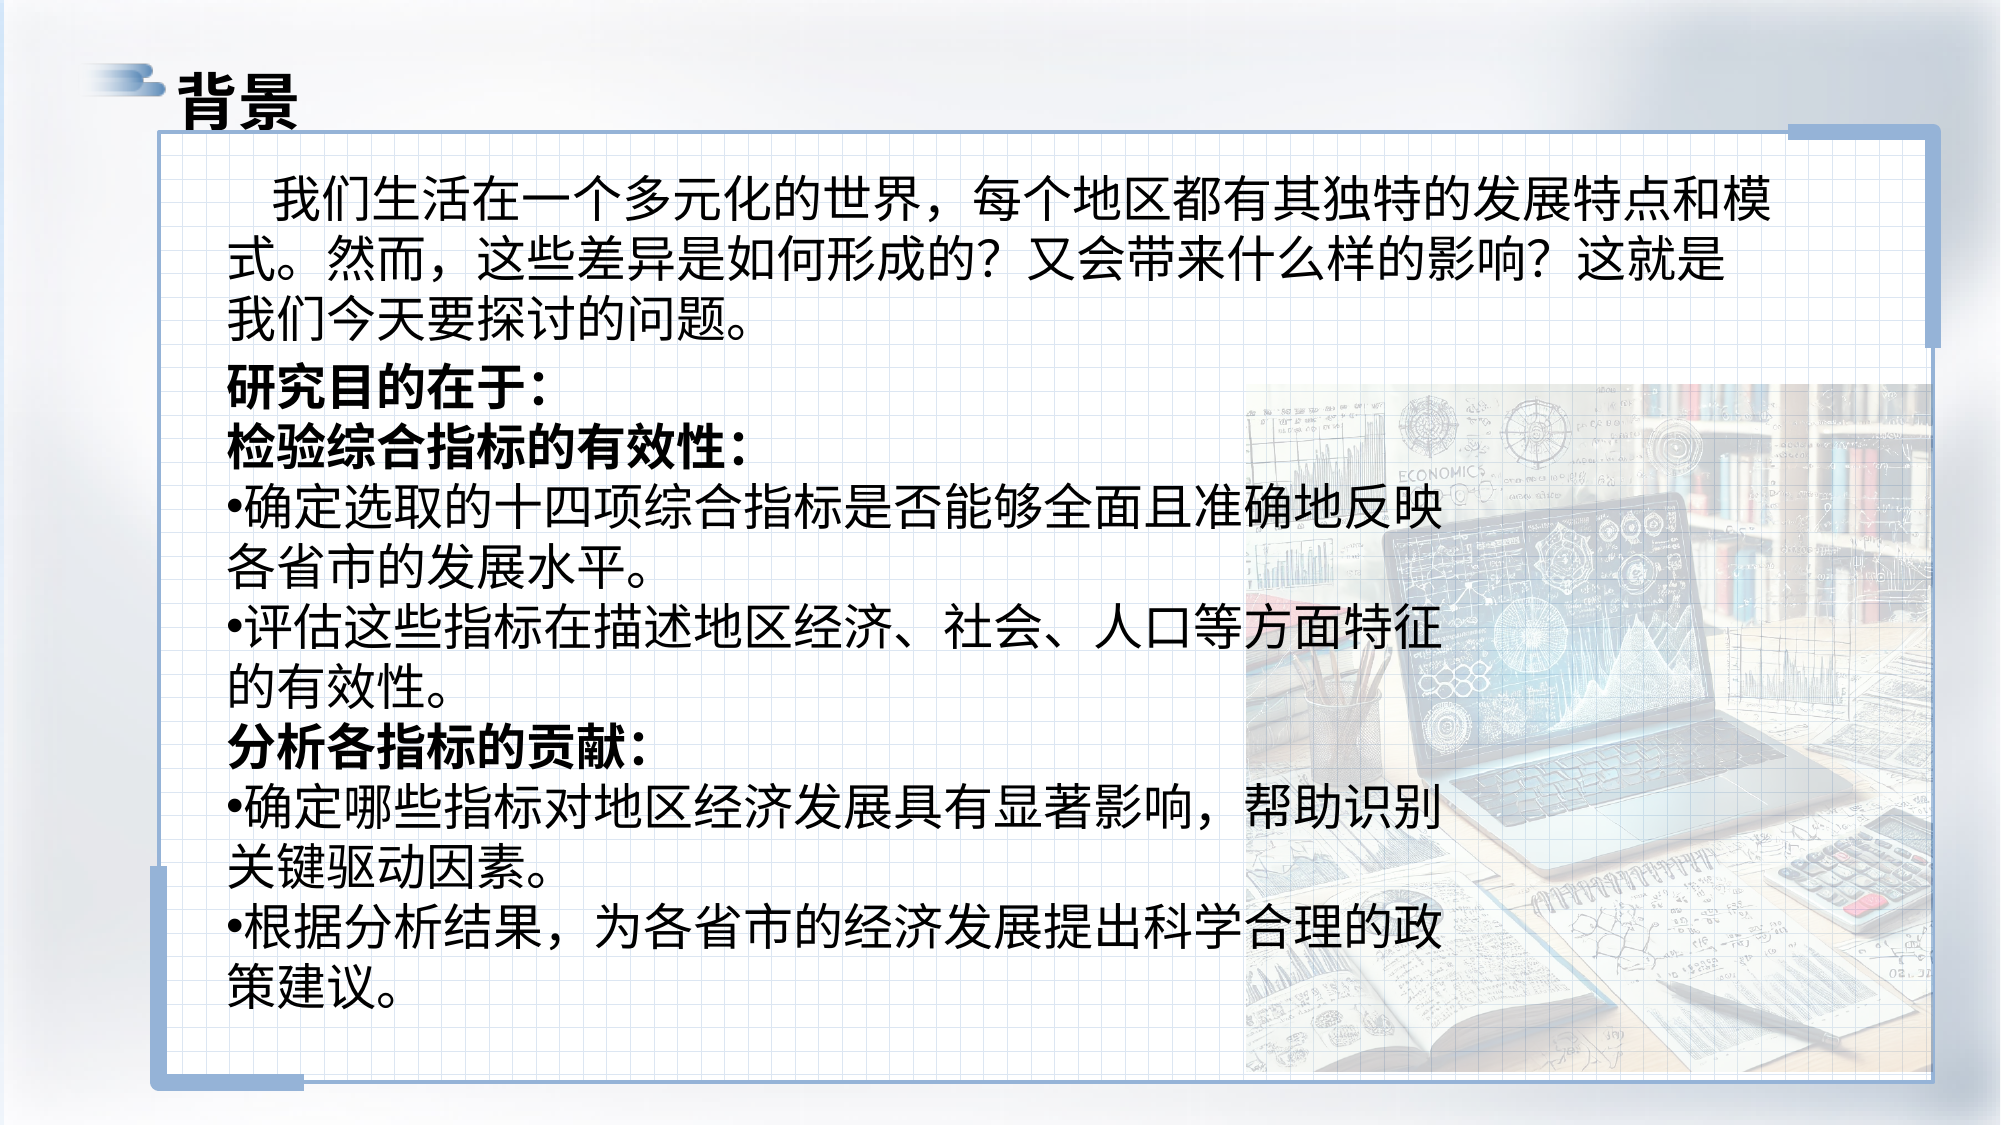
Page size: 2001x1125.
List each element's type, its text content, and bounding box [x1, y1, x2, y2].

text_box 背景 [159, 16, 1700, 130]
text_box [158, 131, 1934, 1083]
picture [0, 0, 2001, 1125]
